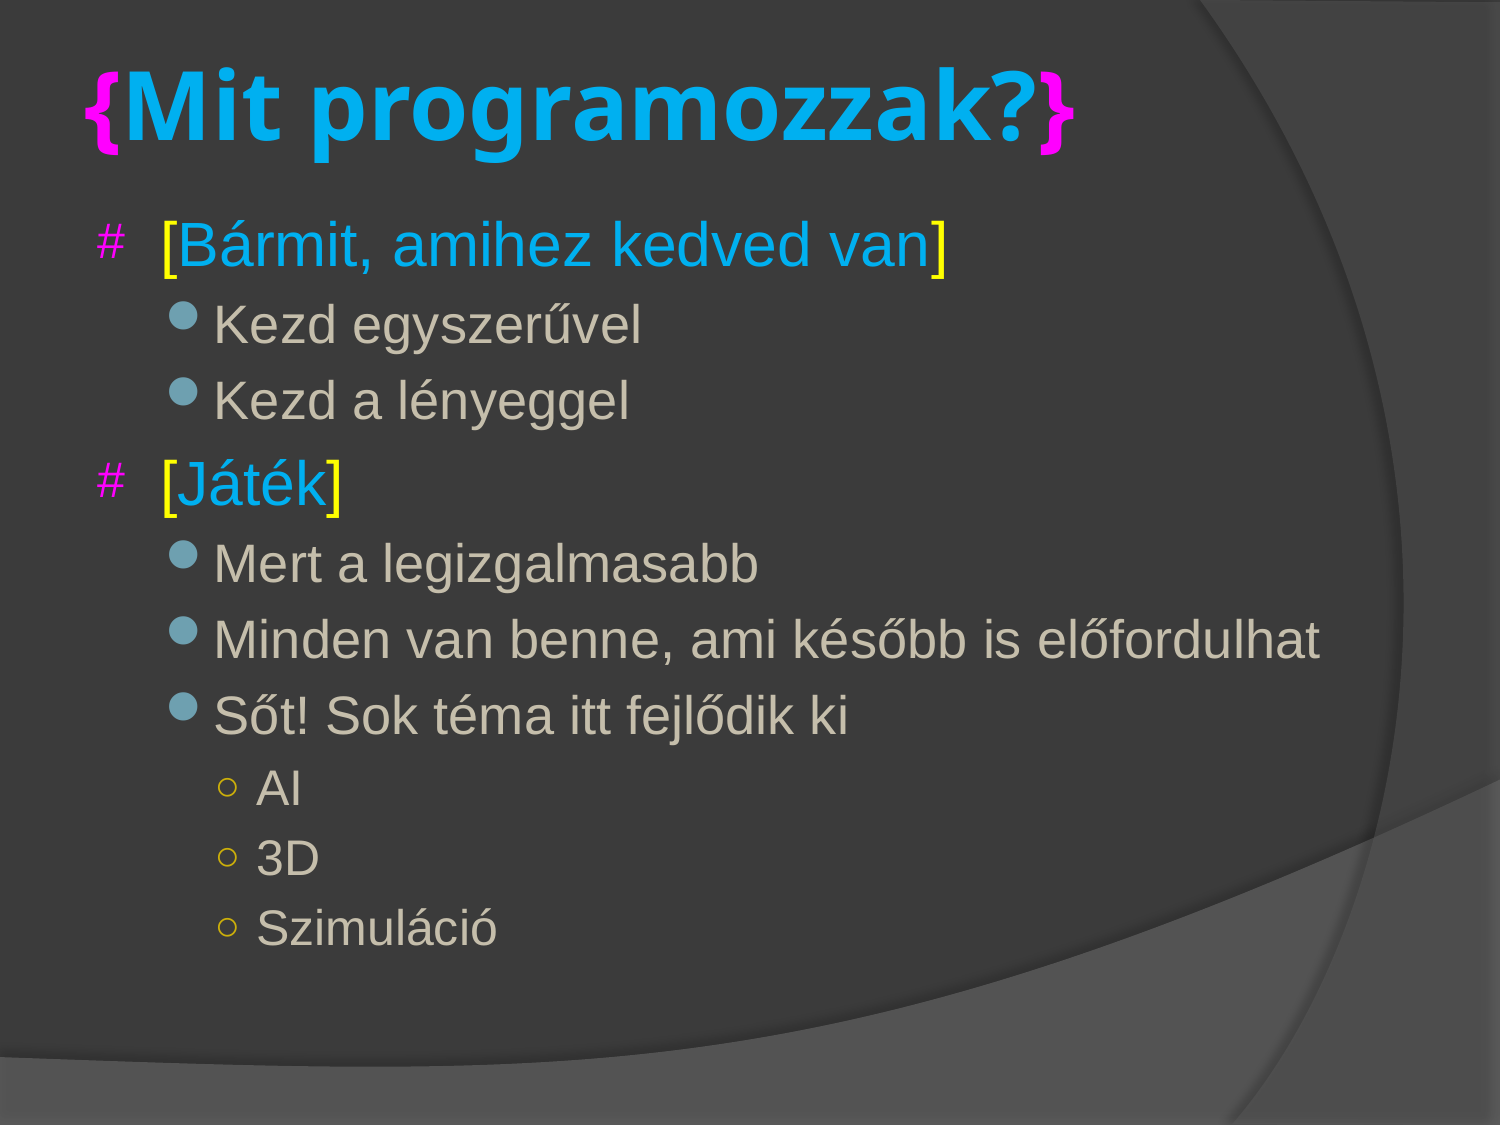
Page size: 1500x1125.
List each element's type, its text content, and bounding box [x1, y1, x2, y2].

title {Mit programozzak?} [76, 19, 1302, 185]
list [Bármit, amihez kedved van] Kezd egyszerűvel Kezd a lényeggel [Játék] Mert a legizgalmasabb Minden van benne, ami később is előfordulhat Sőt! Sok téma itt fejlődik ki AI 3D Szimuláció [76, 196, 1461, 1028]
